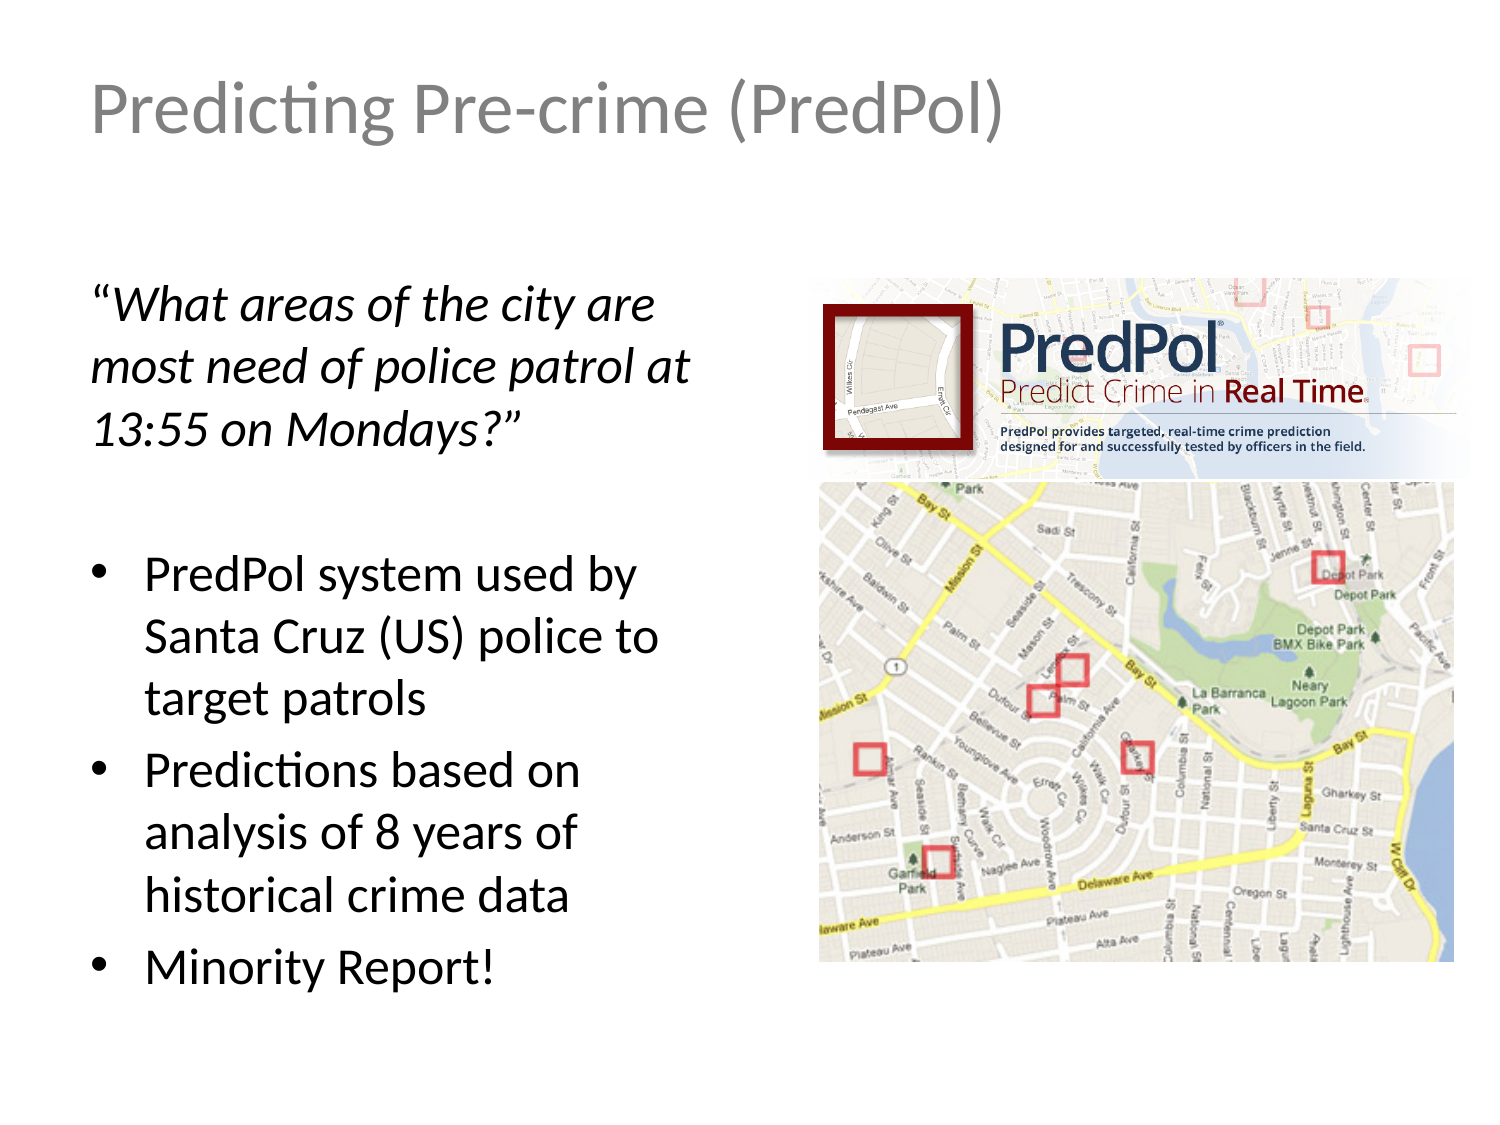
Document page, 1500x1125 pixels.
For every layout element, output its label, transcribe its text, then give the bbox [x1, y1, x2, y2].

picture [791, 278, 1481, 479]
picture [819, 482, 1454, 963]
list “What areas of the city are most need of police patrol at 13:55 on Mondays?” PredPol system used by Santa Cruz (US) police to target patrols Predictions based on analysis of 8 years of historical crime data Minority Report! [75, 262, 738, 1005]
title Predicting Pre-crime (PredPol) [75, 45, 1425, 163]
